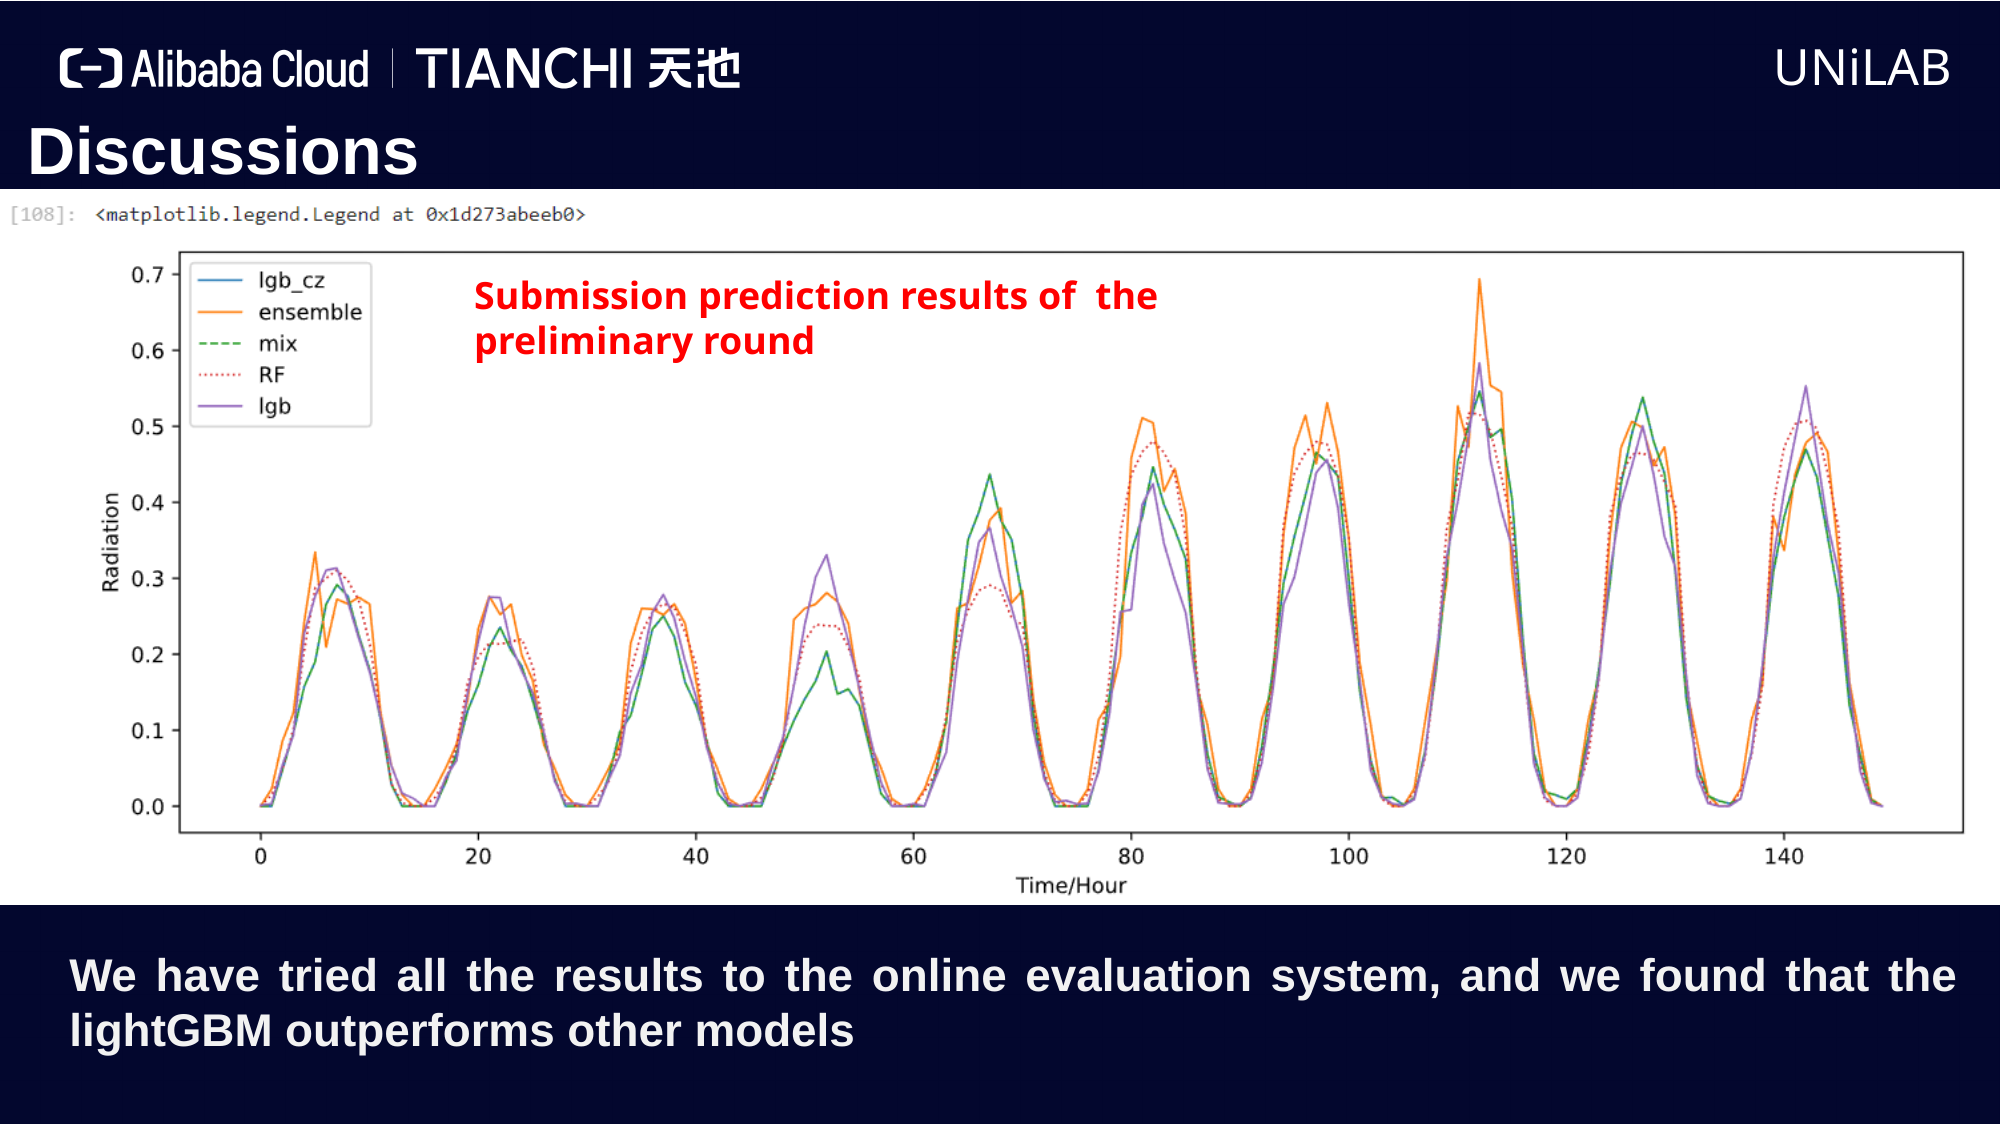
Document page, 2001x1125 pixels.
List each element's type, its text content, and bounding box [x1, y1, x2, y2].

text_box Discussions [27, 91, 430, 188]
picture [0, 1, 2000, 1124]
text_box We have tried all the results to the online evaluation system, and we found that the lightGBM outperforms other models [69, 945, 1959, 1056]
